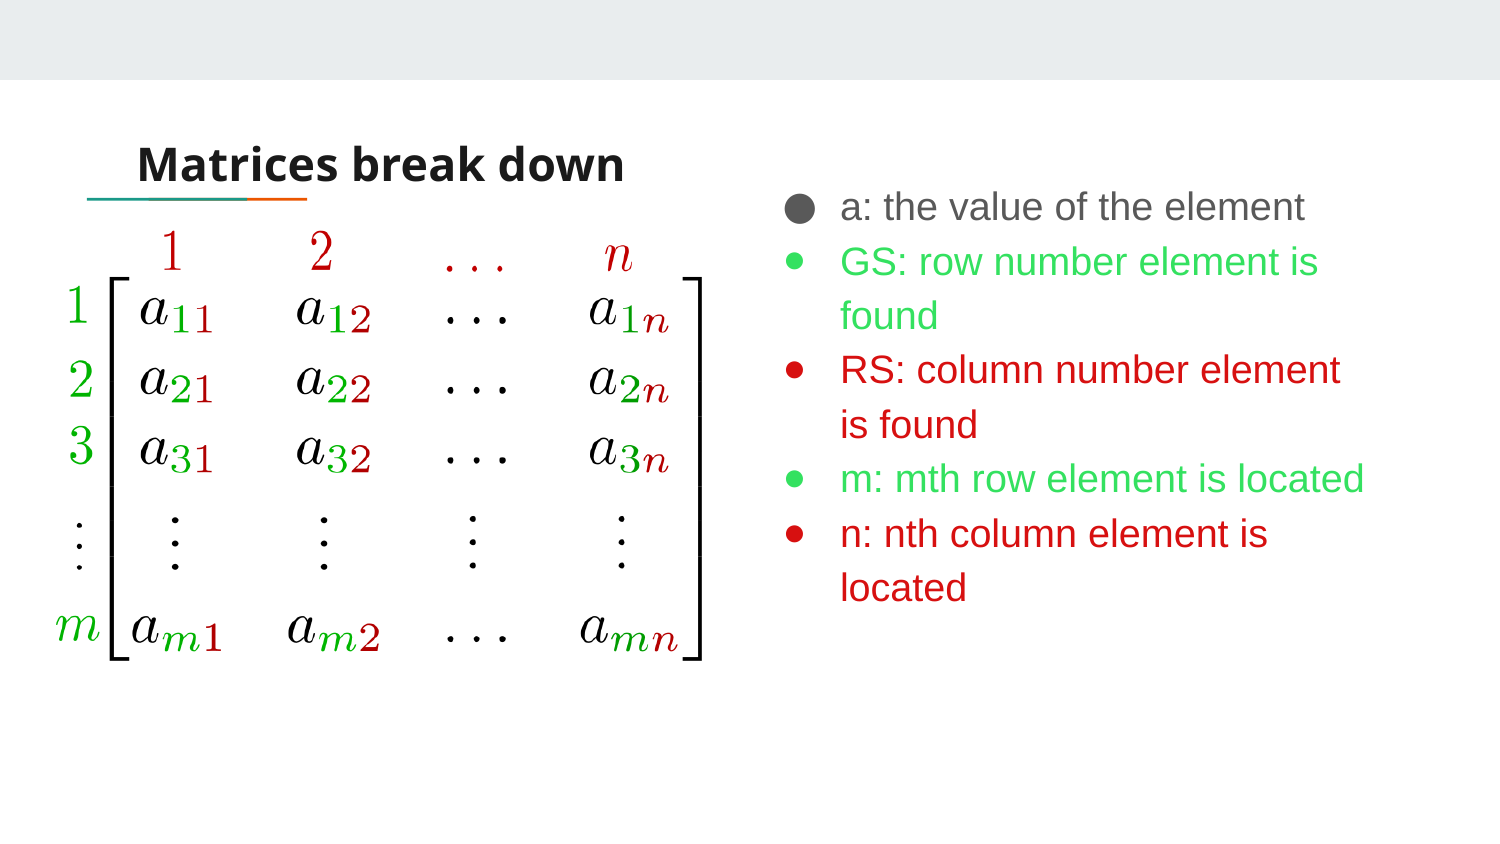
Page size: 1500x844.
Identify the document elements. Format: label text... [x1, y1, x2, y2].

title Matrices break down [121, 120, 647, 206]
picture [24, 207, 726, 685]
list a: the value of the element GS: row number element is found RS: column number element is found m: mth row element is located n: nth column element is located [750, 159, 1381, 712]
